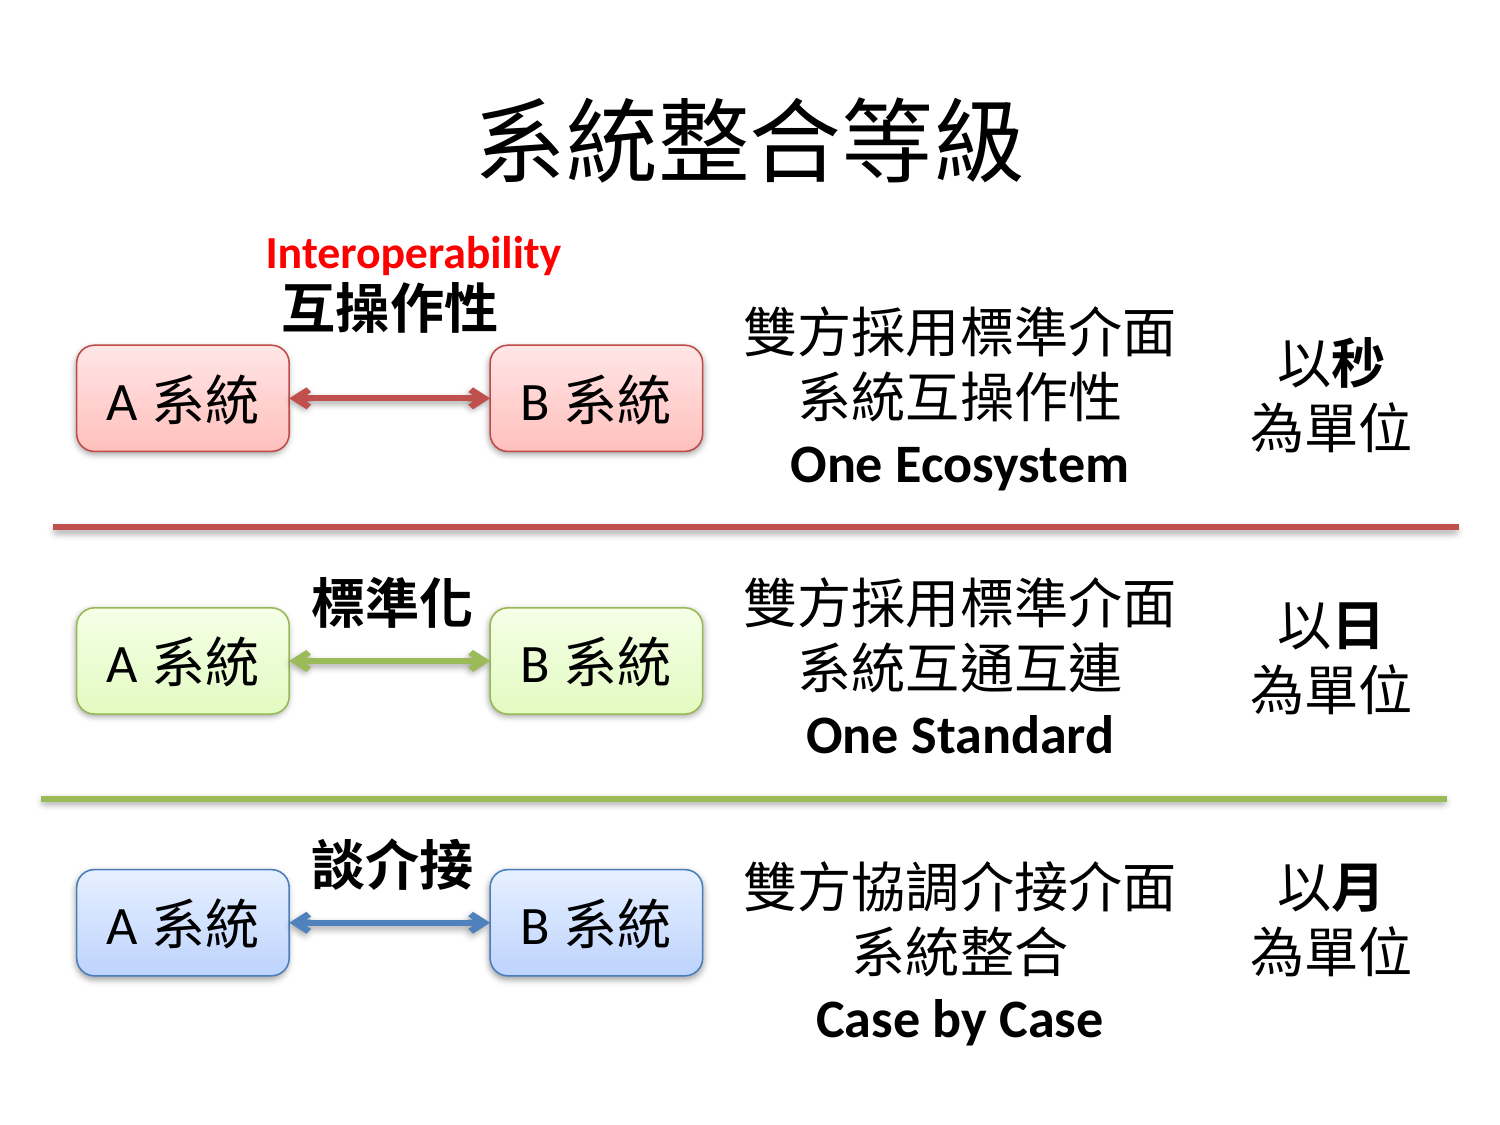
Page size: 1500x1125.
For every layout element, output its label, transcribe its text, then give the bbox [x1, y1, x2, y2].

text_box 雙方協調介接介面 系統整合 Case by Case [728, 845, 1193, 1056]
text_box B系統 [489, 344, 704, 453]
text_box 以日 為單位 [1235, 584, 1428, 729]
text_box 雙方採用標準介面 系統互操作性 One Ecosystem [728, 290, 1193, 501]
text_box 以秒 為單位 [1235, 321, 1428, 467]
title 系統整合等級 [75, 45, 1425, 233]
text_box Interoperability [250, 215, 577, 286]
text_box A系統 [75, 607, 291, 715]
text_box B系統 [489, 868, 704, 977]
text_box 以月 為單位 [1235, 845, 1428, 991]
text_box A系統 [75, 868, 291, 977]
text_box 互操作性 [266, 286, 514, 347]
text_box A系統 [75, 344, 291, 453]
text_box B系統 [489, 607, 704, 715]
text_box 談介接 [296, 824, 490, 904]
text_box 標準化 [296, 562, 490, 643]
text_box 雙方採用標準介面 系統互通互連 One Standard [728, 562, 1193, 773]
